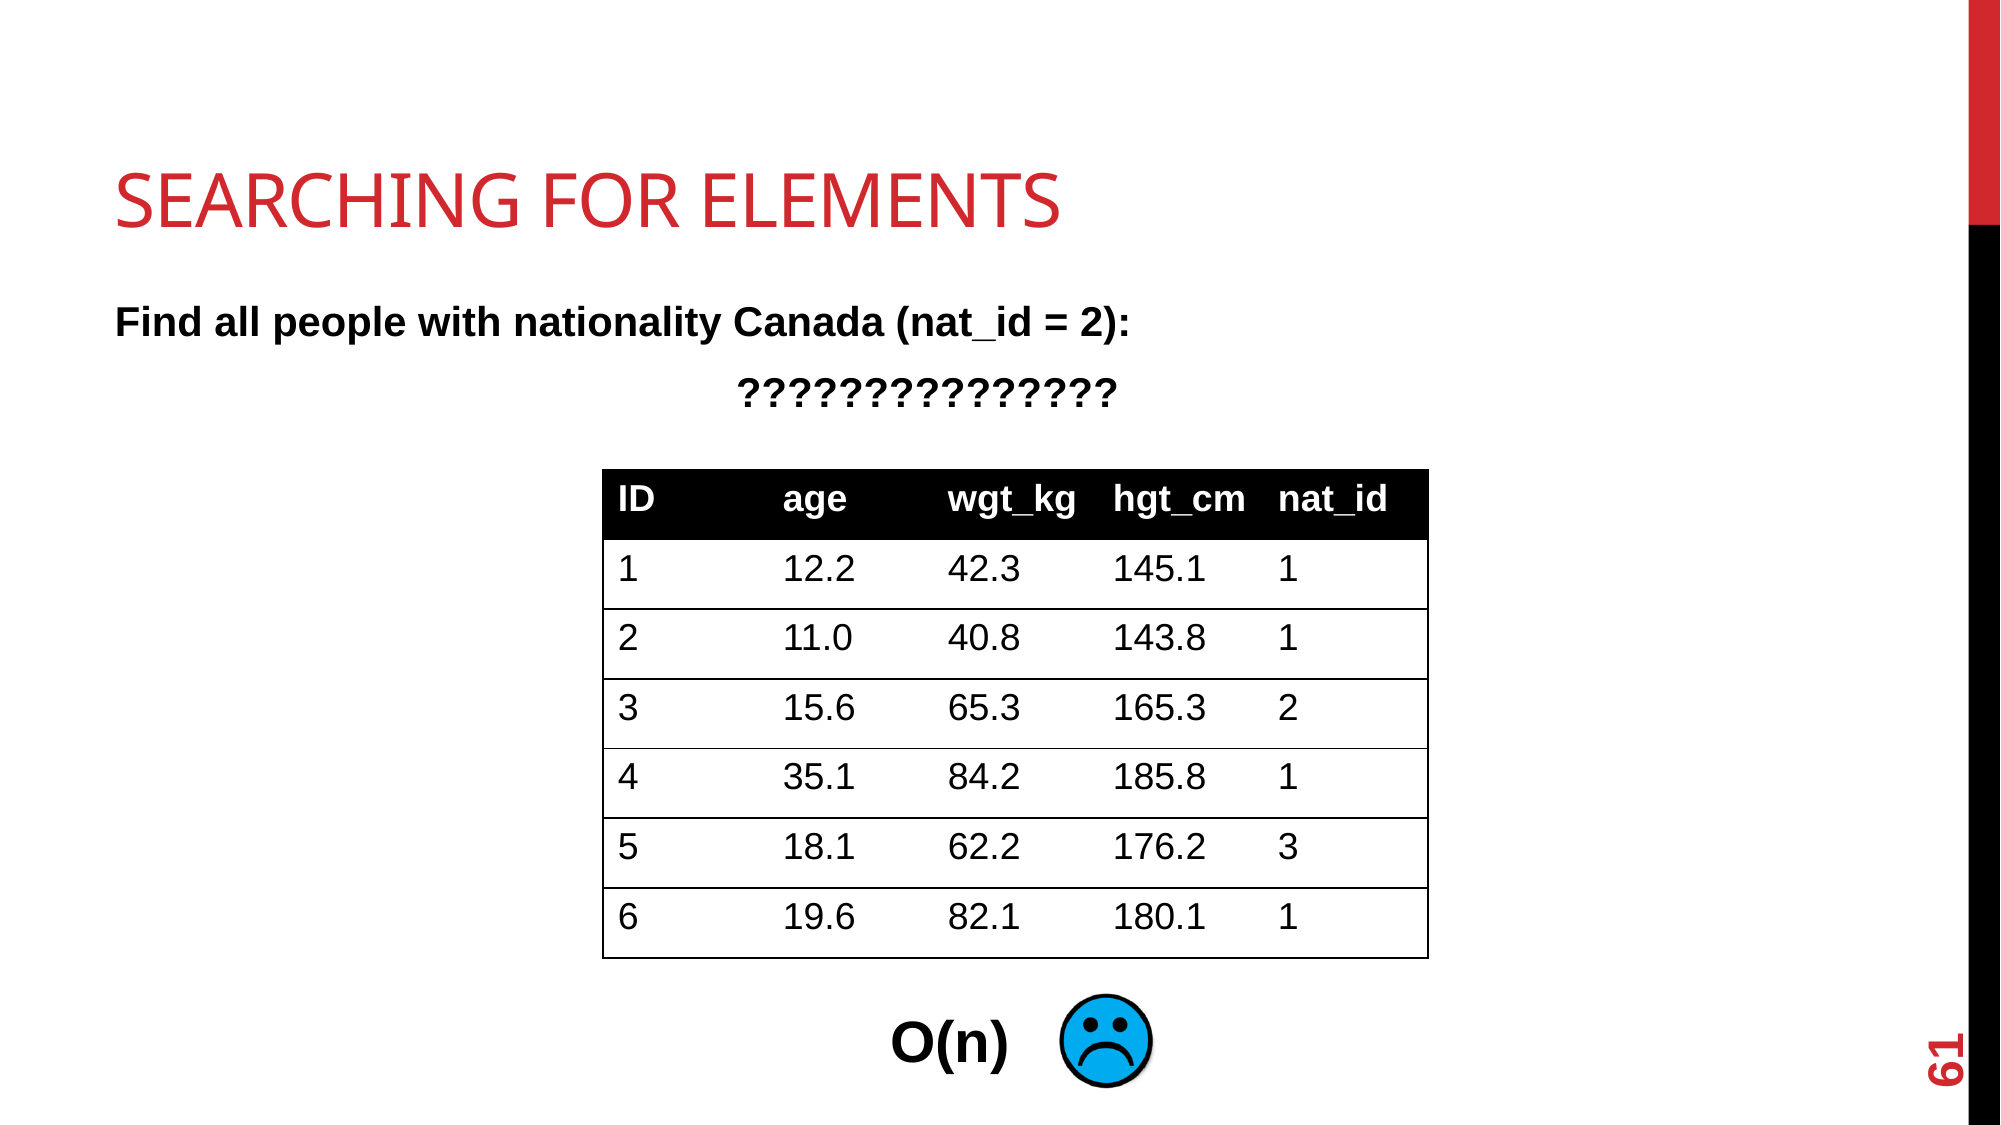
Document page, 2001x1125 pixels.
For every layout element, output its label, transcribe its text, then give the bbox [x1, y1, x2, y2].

table_cell 2 [604, 610, 768, 678]
table_header age [768, 471, 933, 539]
table_cell 1 [1263, 540, 1427, 608]
table_cell 84.2 [933, 749, 1098, 817]
table_header hgt_cm [1098, 471, 1263, 539]
table_cell 185.8 [1098, 749, 1263, 817]
table_cell 35.1 [768, 749, 933, 817]
table_cell 6 [604, 889, 768, 957]
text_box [855, 977, 1170, 1104]
table_cell 1 [1263, 749, 1427, 817]
table_cell 2 [1263, 680, 1427, 748]
table_header nat_id [1263, 471, 1427, 539]
table_cell 5 [604, 819, 768, 887]
table_cell 1 [1263, 889, 1427, 957]
table_cell 1 [1263, 610, 1427, 678]
table_cell 4 [604, 749, 768, 817]
title Searching for elements [99, 25, 1367, 250]
list Find all people with nationality Canada (nat_id = 2): ??????????????? [99, 287, 1767, 1005]
table_cell 3 [604, 680, 768, 748]
table_cell 145.1 [1098, 540, 1263, 608]
table_cell 15.6 [768, 680, 933, 748]
table_header wgt_kg [933, 471, 1098, 539]
table_cell 82.1 [933, 889, 1098, 957]
table_cell 11.0 [768, 610, 933, 678]
table_cell 65.3 [933, 680, 1098, 748]
table_cell 19.6 [768, 889, 933, 957]
table_cell 40.8 [933, 610, 1098, 678]
table_cell 1 [604, 540, 768, 608]
table_cell 18.1 [768, 819, 933, 887]
table_cell 3 [1263, 819, 1427, 887]
slide_number 61 [1903, 887, 1984, 1104]
table_cell 12.2 [768, 540, 933, 608]
table_cell 42.3 [933, 540, 1098, 608]
table_cell 165.3 [1098, 680, 1263, 748]
table_cell 62.2 [933, 819, 1098, 887]
table_cell 180.1 [1098, 889, 1263, 957]
table_cell 176.2 [1098, 819, 1263, 887]
table_header ID [604, 471, 768, 539]
table_cell 143.8 [1098, 610, 1263, 678]
